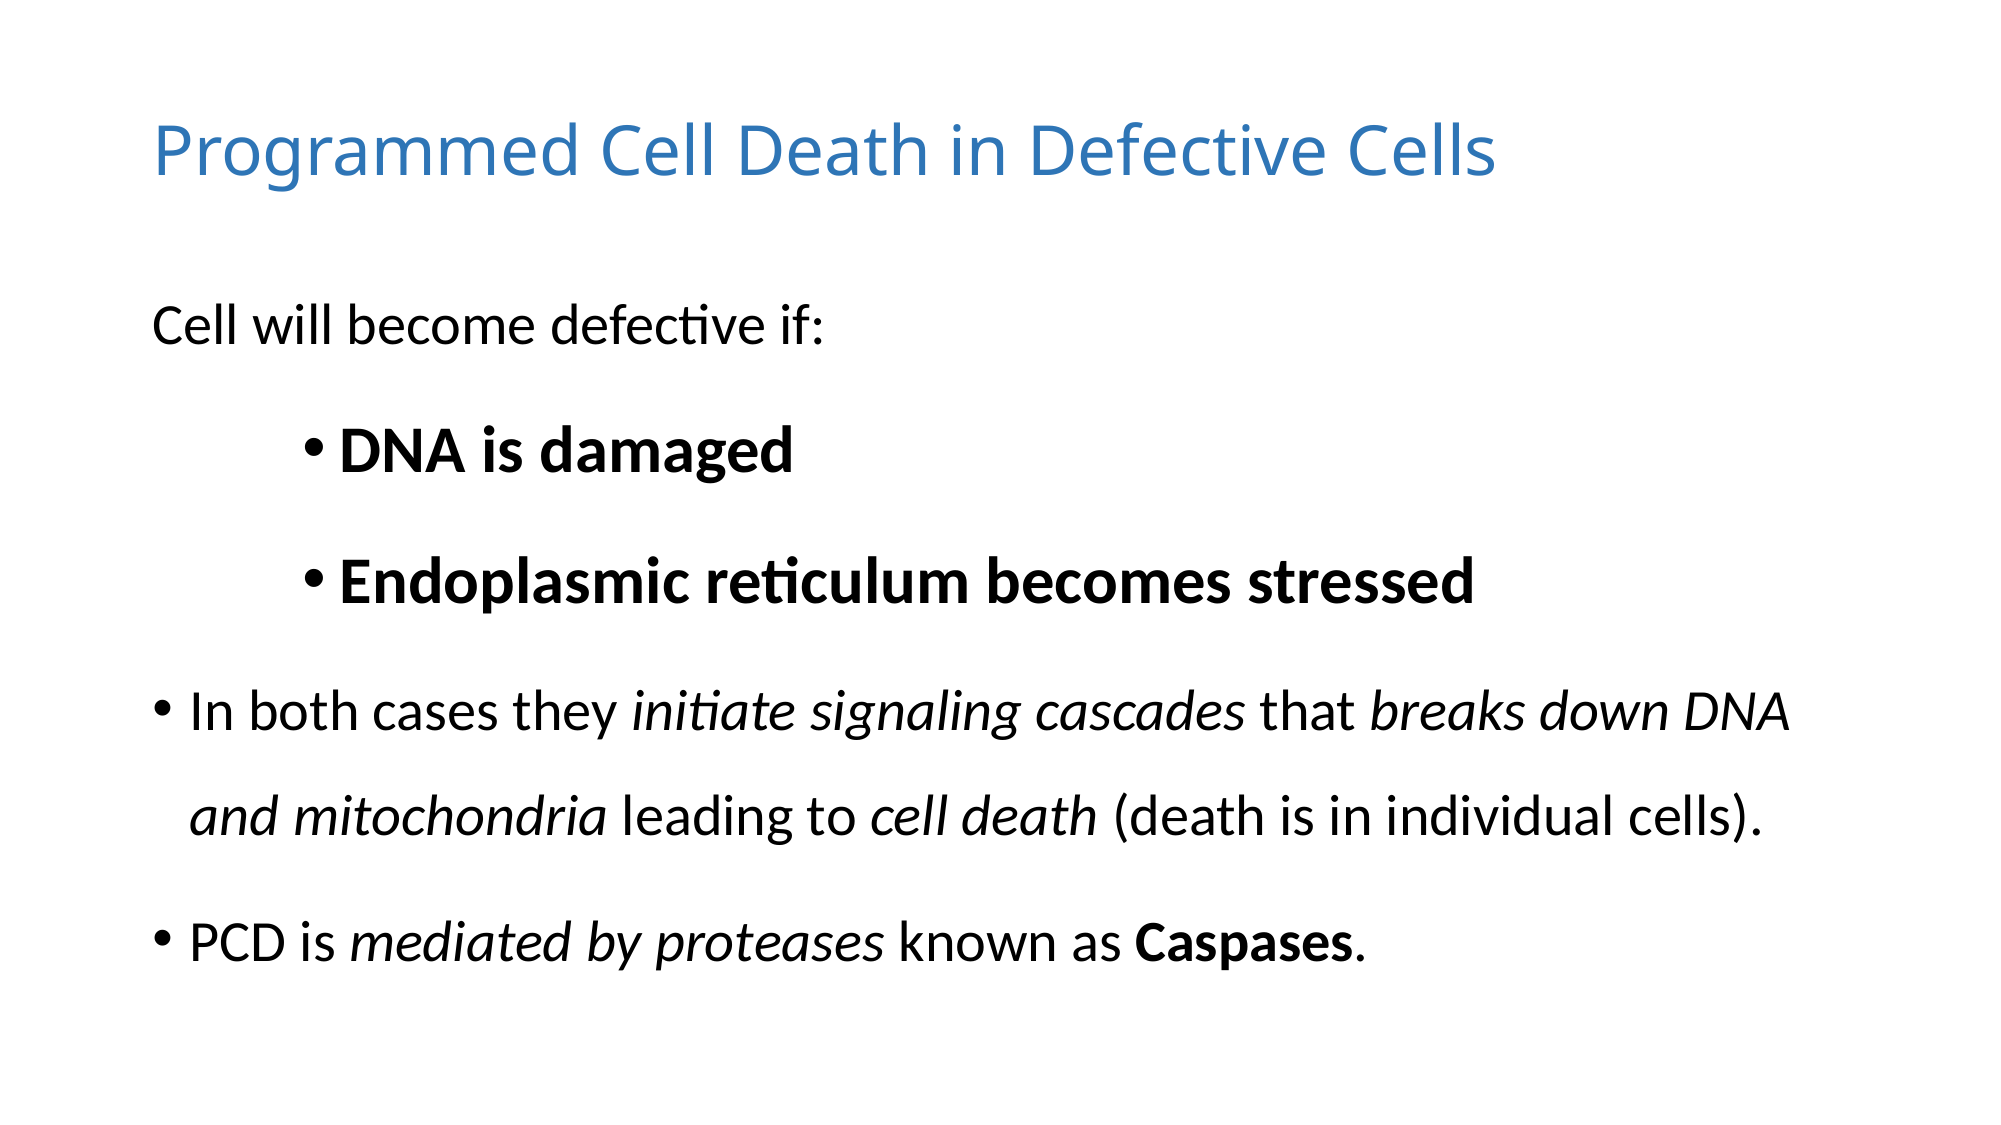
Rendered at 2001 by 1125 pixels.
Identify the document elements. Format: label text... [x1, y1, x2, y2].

title Programmed Cell Death in Defective Cells [137, 83, 1574, 224]
list Cell will become defective if: DNA is damaged Endoplasmic reticulum becomes stressed In both cases they initiate signaling cascades that breaks down DNA and mitochondria leading to cell death (death is in individual cells). PCD is mediated by proteases known as Caspases. [137, 243, 1863, 1014]
